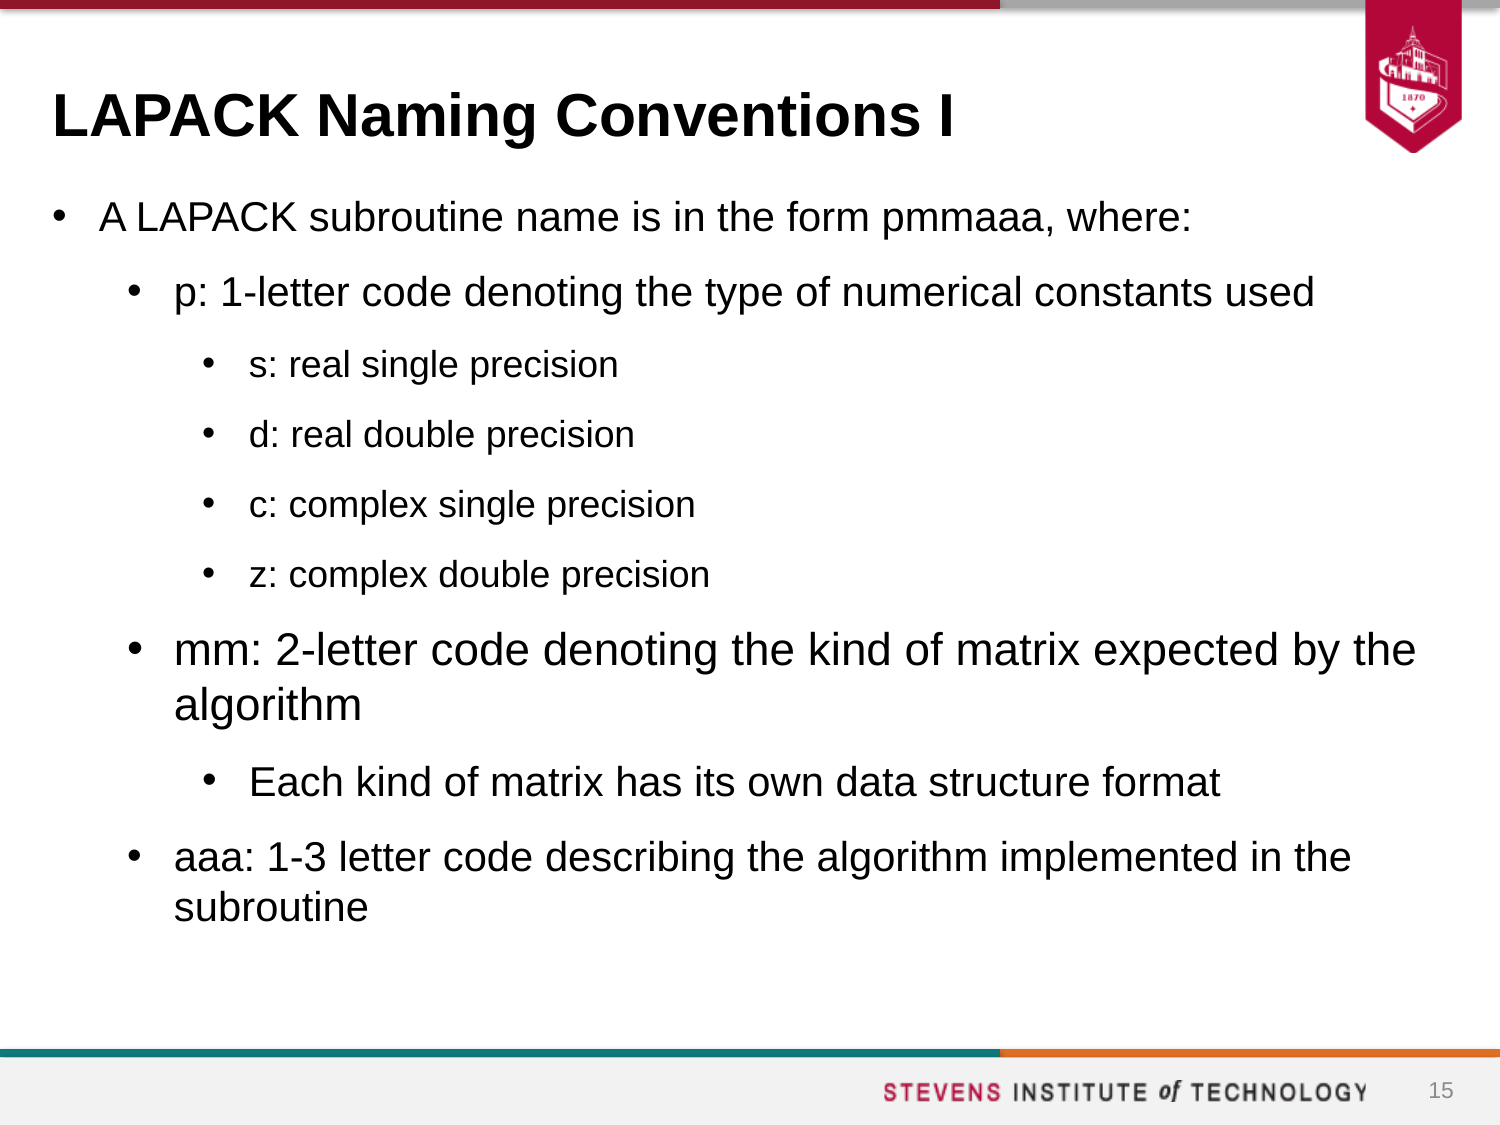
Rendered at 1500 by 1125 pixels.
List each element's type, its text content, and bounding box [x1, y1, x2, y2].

slide_number 15 [1401, 1059, 1481, 1120]
title LAPACK Naming Conventions I [37, 68, 1236, 157]
list A LAPACK subroutine name is in the form pmmaaa, where: p: 1-letter code denoting the type of numerical constants used s: real single precision d: real double precision c: complex single precision z: complex double precision mm: 2-letter code denoting the kind of matrix expected by the algorithm Each kind of matrix has its own data structure format aaa: 1-3 letter code describing the algorithm implemented in the subroutine [37, 182, 1463, 1057]
